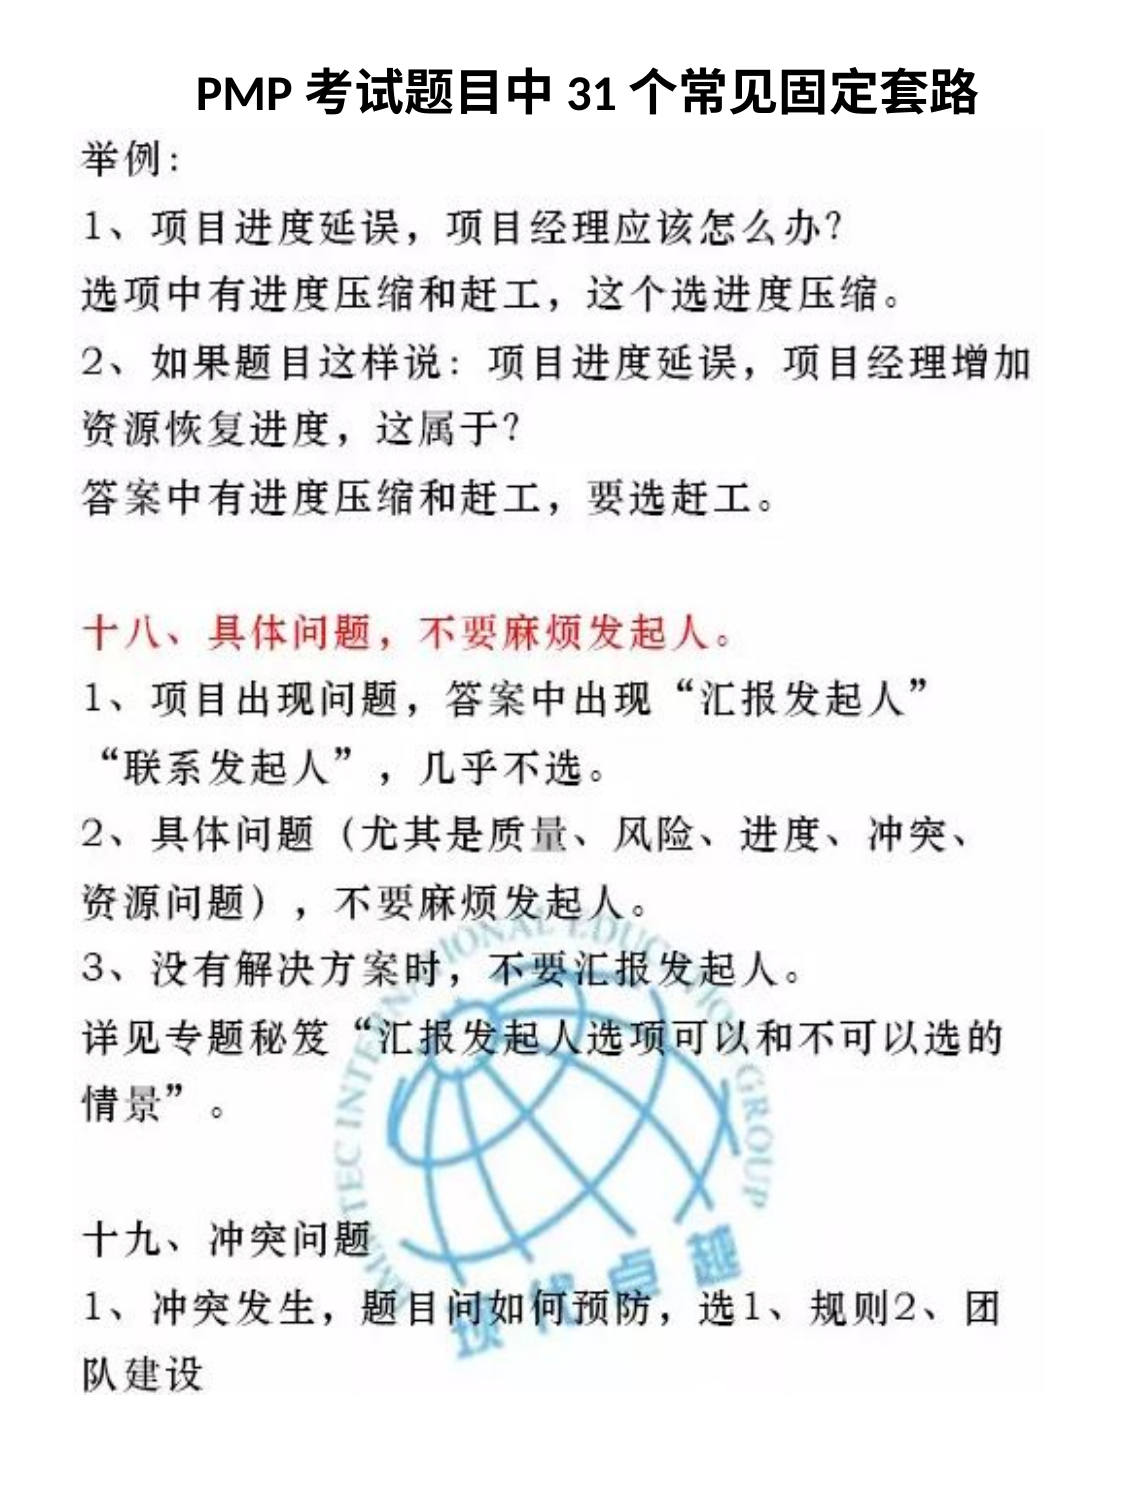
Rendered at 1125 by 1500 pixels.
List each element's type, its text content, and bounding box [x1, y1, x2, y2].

picture [73, 128, 1055, 1395]
text_box PMP考试题目中31个常见固定套路 [24, 38, 1125, 143]
text_box [0, 13, 1125, 118]
